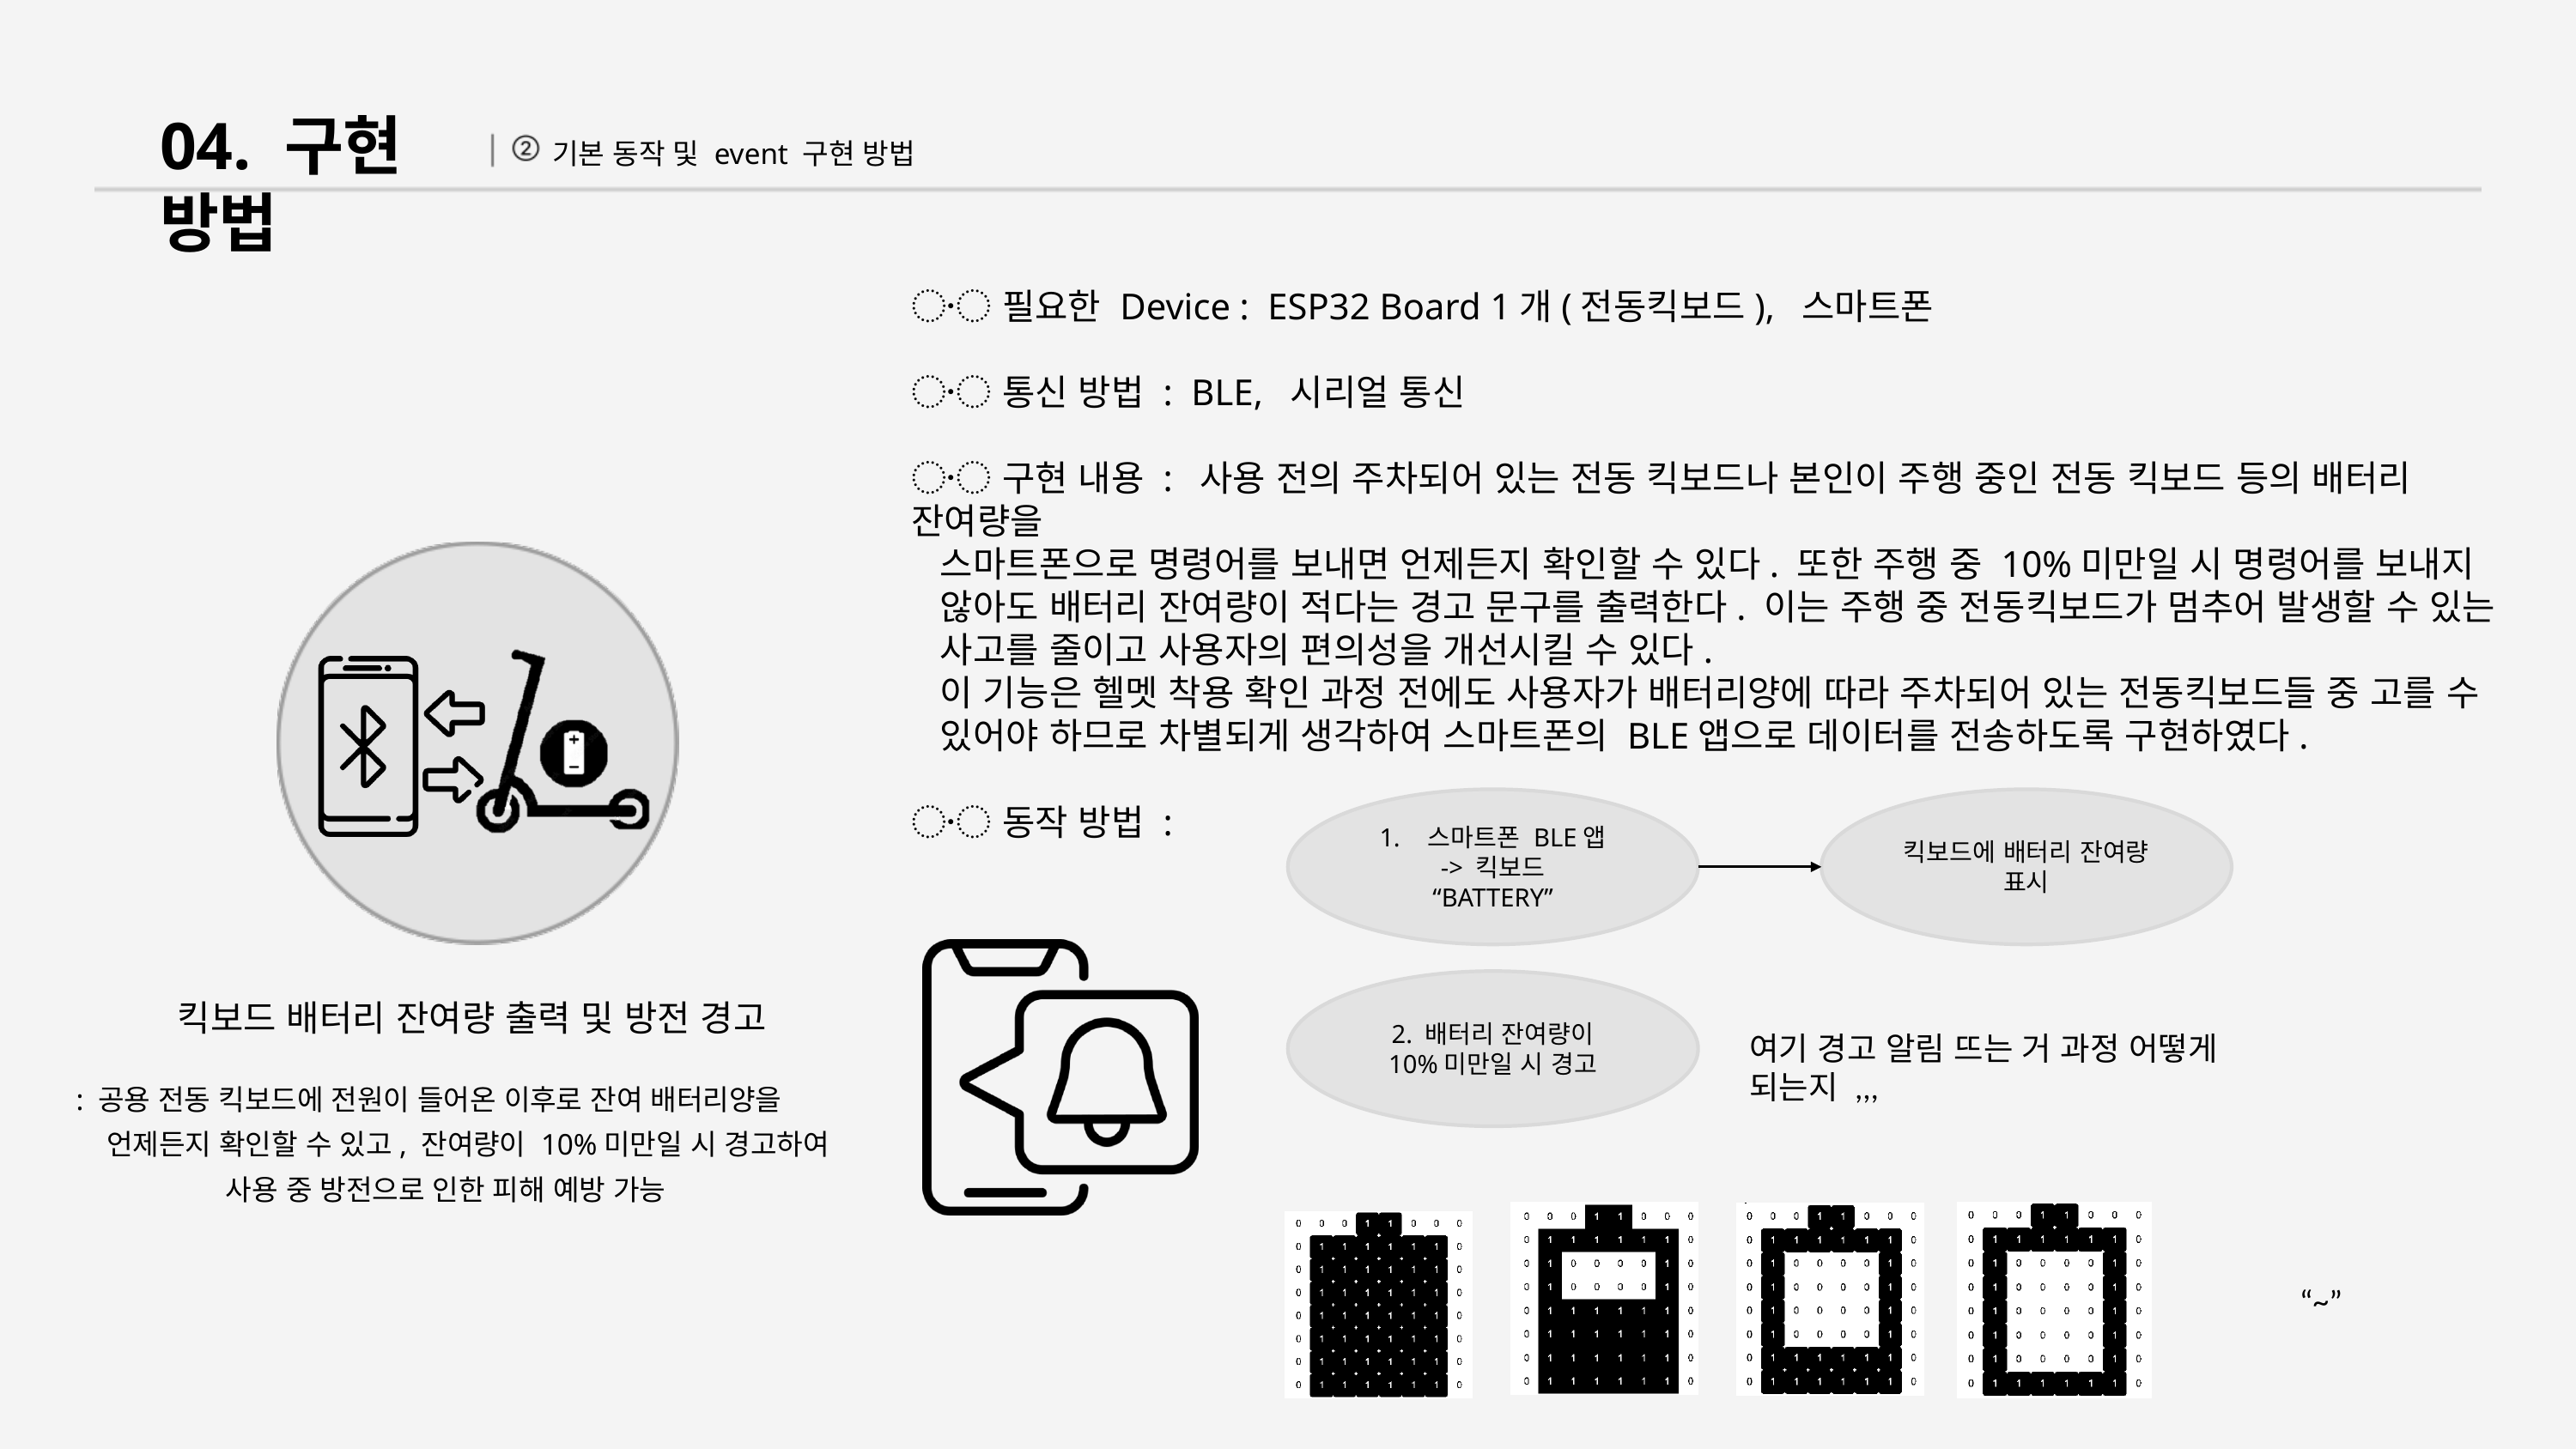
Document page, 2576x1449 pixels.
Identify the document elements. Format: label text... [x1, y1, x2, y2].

picture [311, 642, 670, 851]
text_box 여기 경고 알림 뜨는 거 과정 어떻게 되는지 ,,, [1736, 1022, 2318, 1113]
text_box “~” [2287, 1274, 2476, 1326]
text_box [94, 181, 2482, 198]
text_box 2. 배터리 잔여량이 10%미만일 시 경고 [1285, 969, 1700, 1129]
text_box 스마트폰 BLE앱 -> 킥보드 “BATTERY” [1285, 787, 1700, 947]
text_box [276, 541, 680, 945]
picture [471, 121, 550, 180]
picture [1510, 1202, 1698, 1395]
text_box 킥보드 배터리 잔여량 출력 및 방전 경고 : 공용 전동 킥보드에 전원이 들어온 이후로 잔여 배터리양을 언제든지 확인할 수 있고, 잔여량이 10%미만일 시 경고하여 사용 중 방전으로 인한 피해 예방 가능 [63, 989, 882, 1213]
picture [1285, 1210, 1473, 1398]
text_box 04. 구현 방법 [147, 207, 502, 266]
text_box 04. 구현 방법 [147, 98, 502, 181]
picture [1957, 1202, 2152, 1399]
text_box 기본 동작 및 event 구현 방법 [539, 129, 970, 177]
picture [1736, 1203, 1924, 1396]
text_box 킥보드에 배터리 잔여량 표시 [1820, 787, 2234, 947]
picture [922, 938, 1200, 1216]
text_box 〮 필요한 Device : ESP32 Board 1개(전동킥보드), 스마트폰 〮 통신 방법 : BLE, 시리얼 통신 〮 구현 내용 : 사용 전의 주차되어 있는 전동 킥보드나 본인이 주행 중인 전동 킥보드 등의 배터리 잔여량을 스마트폰으로 명령어를 보내면 언제든지 확인할 수 있다. 또한 주행 중 10%미만일 시 명령어를 보내지 않아도 배터리 잔여량이 적다는 경고 문구를 출력한다. 이는 주행 중 전동킥보드가 멈추어 발생할 수 있는 사고를 줄이고 사용자의 편의성을 개선시킬 수 있다. 이 기능은 헬멧 착용 확인 과정 전에도 사용자가 배터리양에 따라 주차되어 있는 전동킥보드들 중 고를 수 있어야 하므로 차별되게 생각하여 스마트폰의 BLE앱으로 데이터를 전송하도록 구현하였다. 〮 동작 방법 : [898, 277, 2533, 849]
